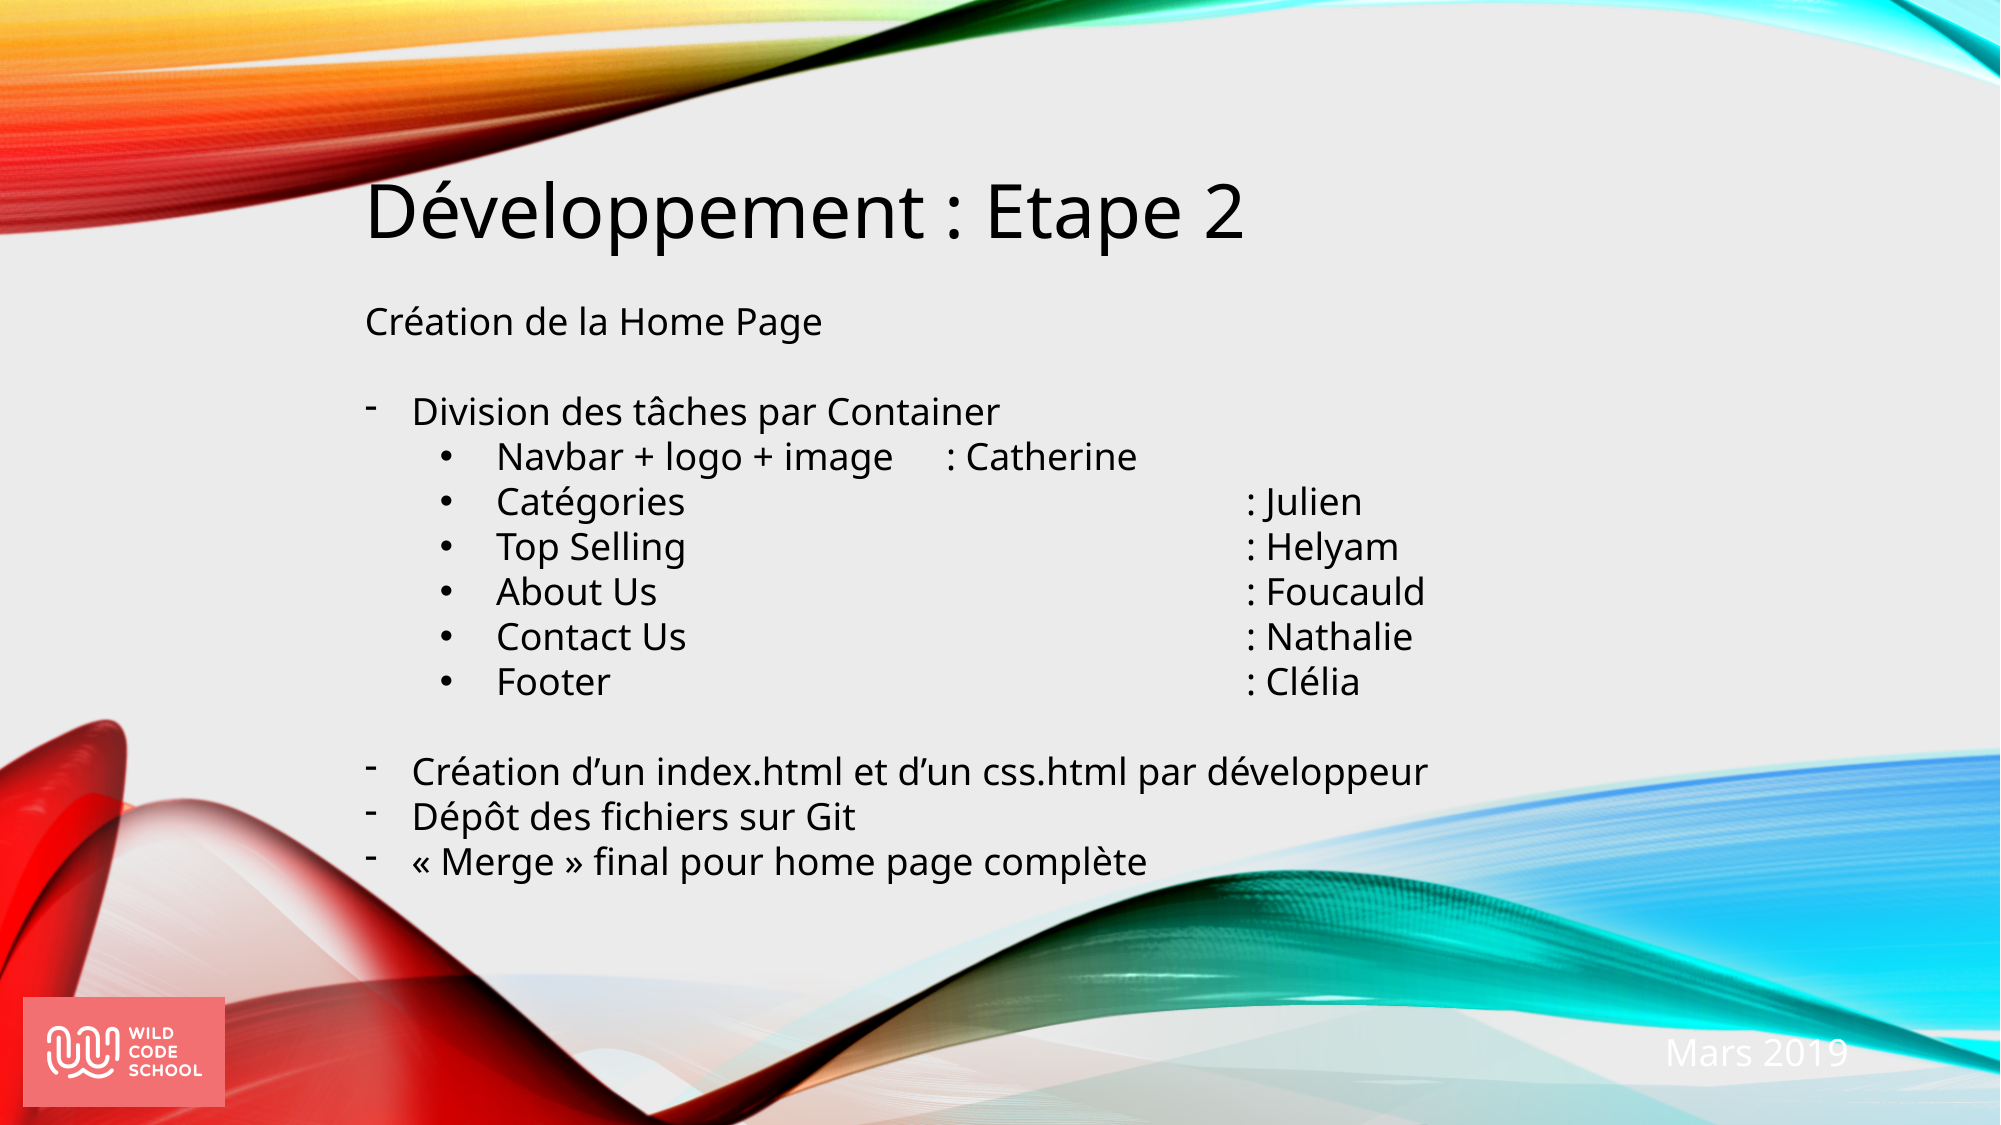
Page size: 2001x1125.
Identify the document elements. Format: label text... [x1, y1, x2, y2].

picture [0, 717, 2000, 1125]
text_box Mars 2019 [1650, 1021, 2000, 1082]
text_box Développement : Etape 2 Création de la Home Page Division des tâches par Container Navbar + logo + image : Catherine Catégories : Julien Top Selling : Helyam About Us : Foucauld Contact Us : Nathalie Footer : Clélia Création d’un index.html et d’un css.html par développeur Dépôt des fichiers sur Git « Merge » final pour home page complète [349, 155, 1567, 891]
picture [0, 0, 2000, 237]
